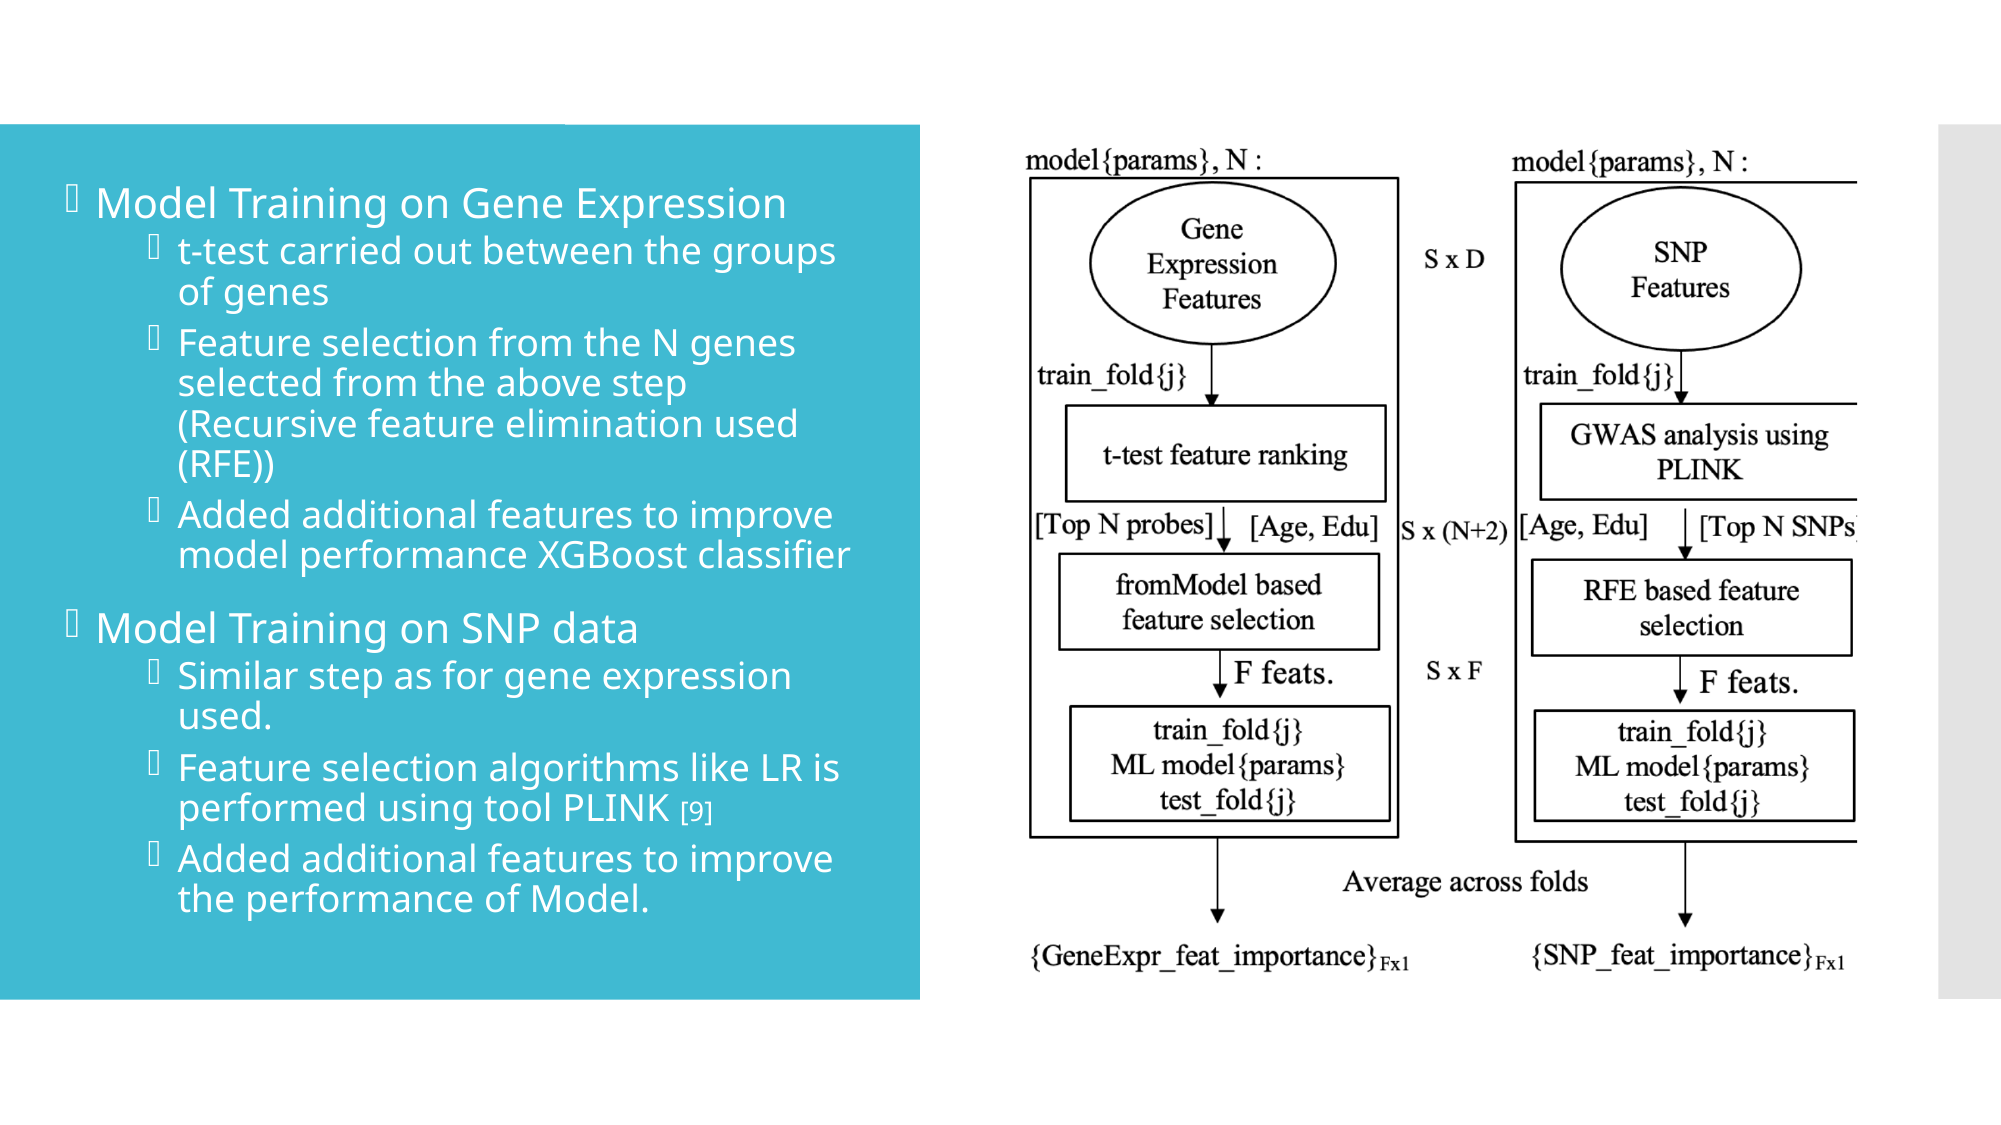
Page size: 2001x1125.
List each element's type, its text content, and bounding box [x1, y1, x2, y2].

picture [997, 124, 1858, 1000]
text_box [0, 124, 921, 1000]
list Model Training on Gene Expression t-test carried out between the groups of genes Feature selection from the N genes selected from the above step (Recursive feature elimination used (RFE)) Added additional features to improve model performance XGBoost classifier Model Training on SNP data Similar step as for gene expression used. Feature selection algorithms like LR is performed using tool PLINK [9] Added additional features to improve the performance of Model. [49, 174, 870, 948]
